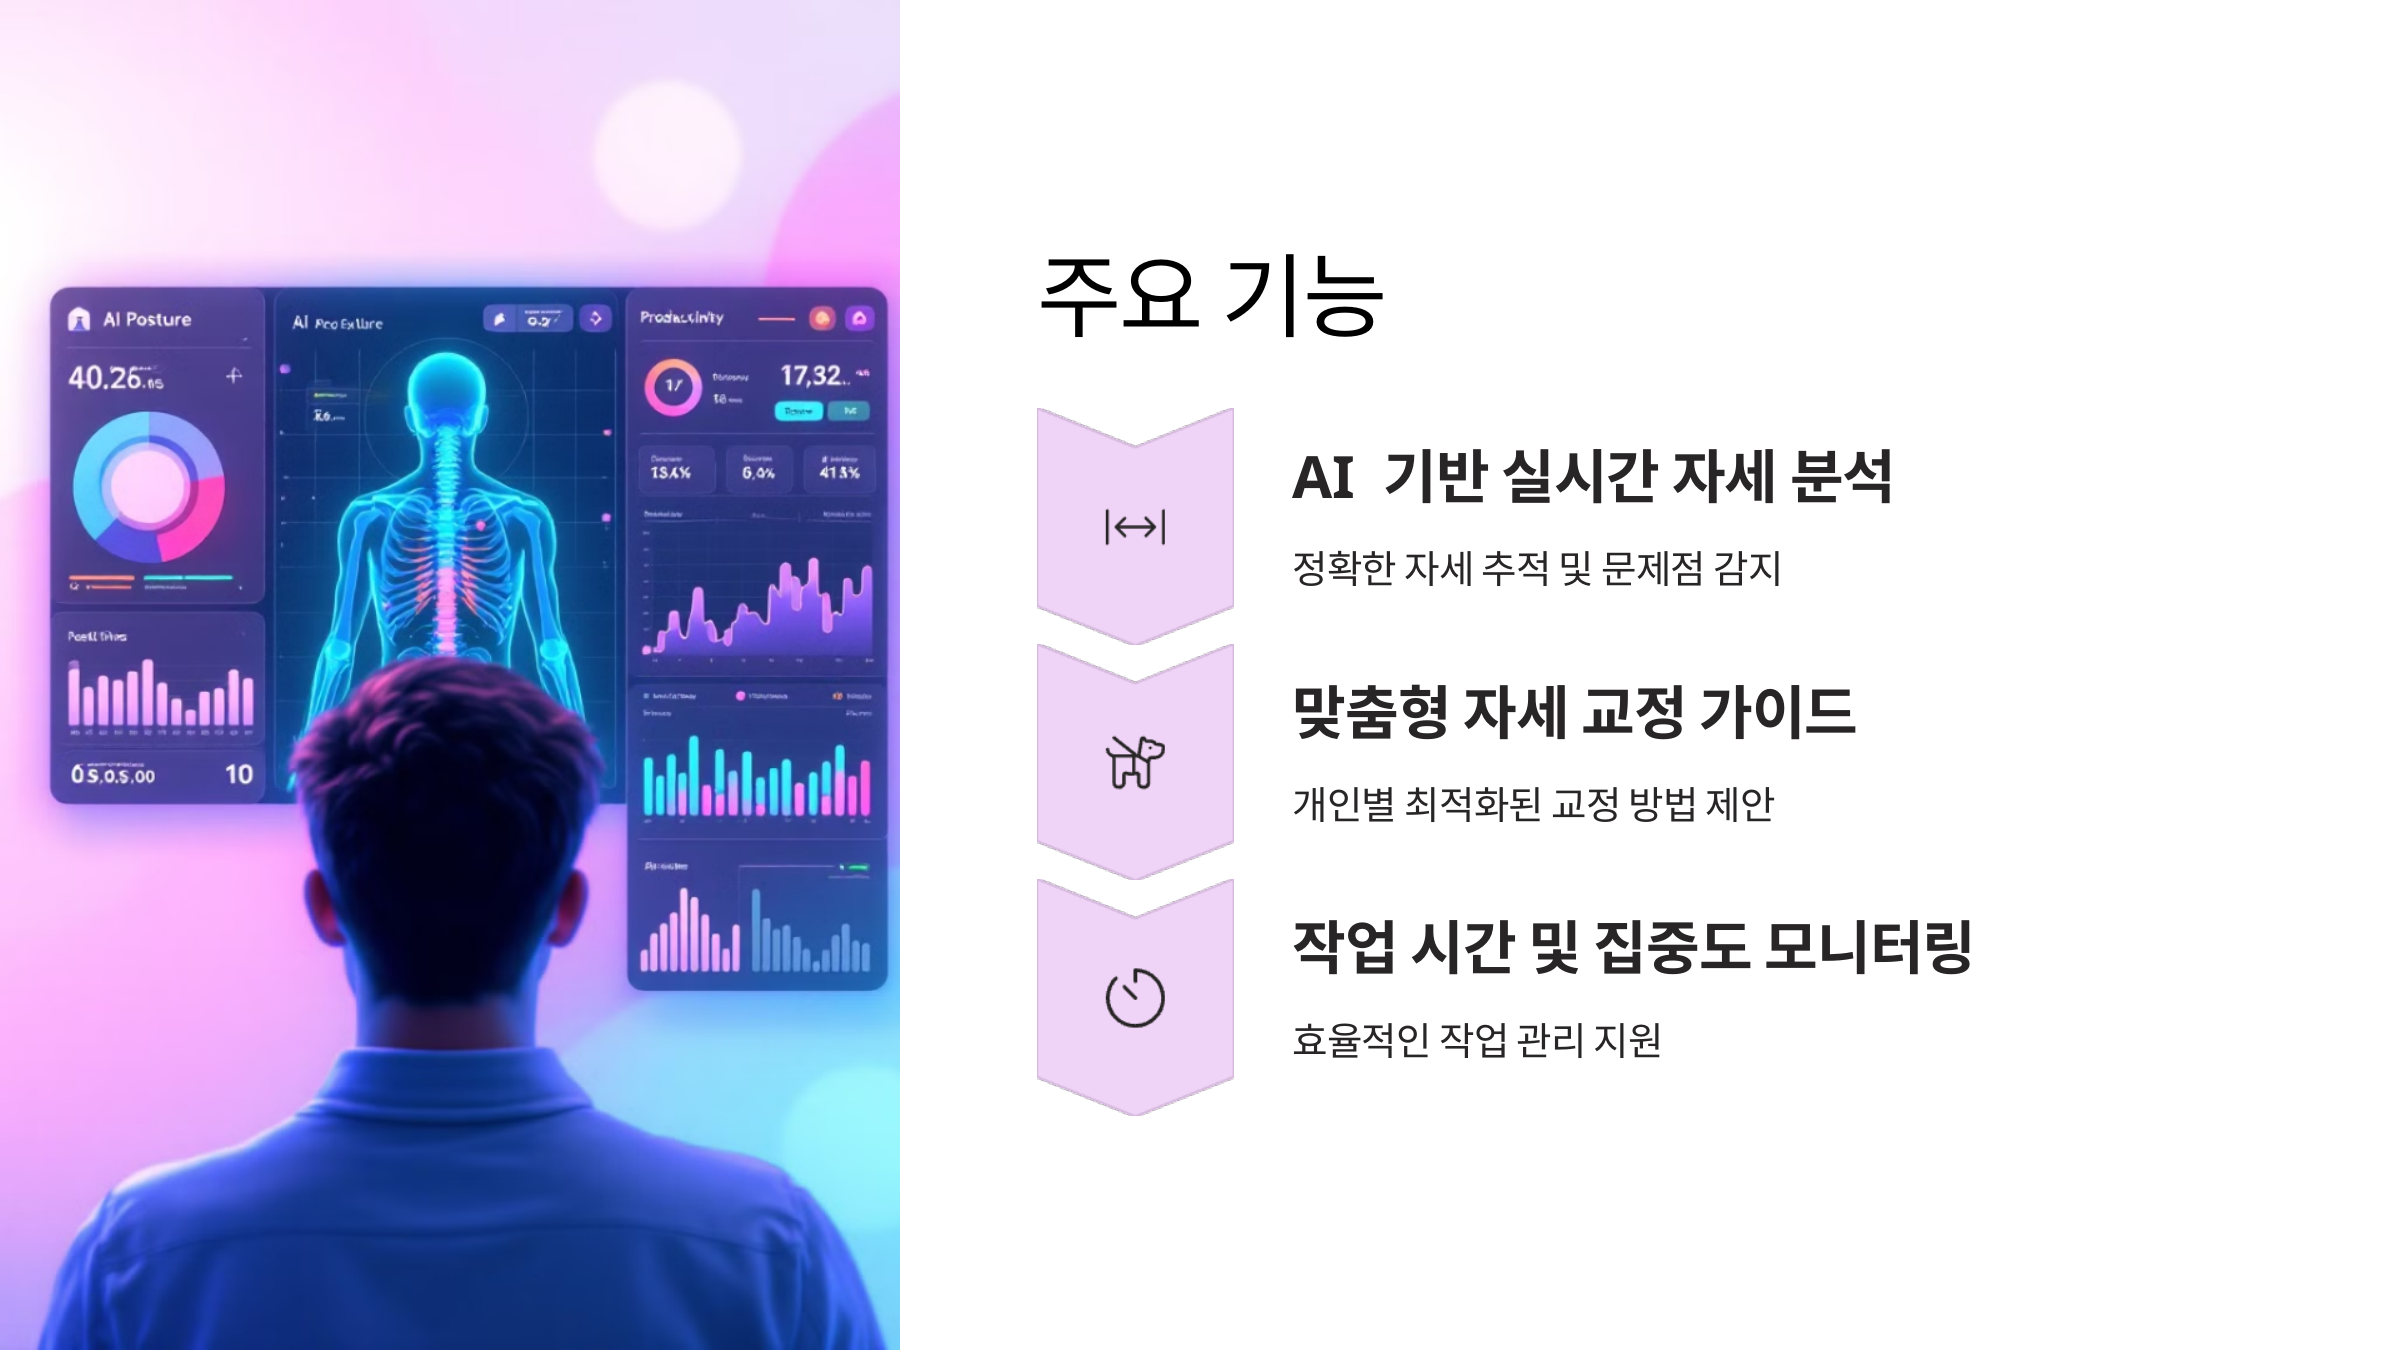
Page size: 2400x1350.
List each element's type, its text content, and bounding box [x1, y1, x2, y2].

text_box 개인별 최적화된 교정 방법 제안 [1292, 764, 2263, 828]
text_box AI 기반 실시간 자세 분석 [1292, 447, 1755, 506]
text_box 주요 기능 [1037, 234, 1962, 350]
text_box 맞춤형 자세 교정 가이드 [1292, 683, 1755, 742]
text_box 효율적인 작업 관리 지원 [1292, 1000, 2263, 1064]
text_box 작업 시간 및 집중도 모니터링 [1292, 919, 1829, 977]
picture [1037, 408, 1234, 1116]
picture [0, 0, 900, 1350]
text_box 정확한 자세 추적 및 문제점 감지 [1292, 529, 2263, 593]
